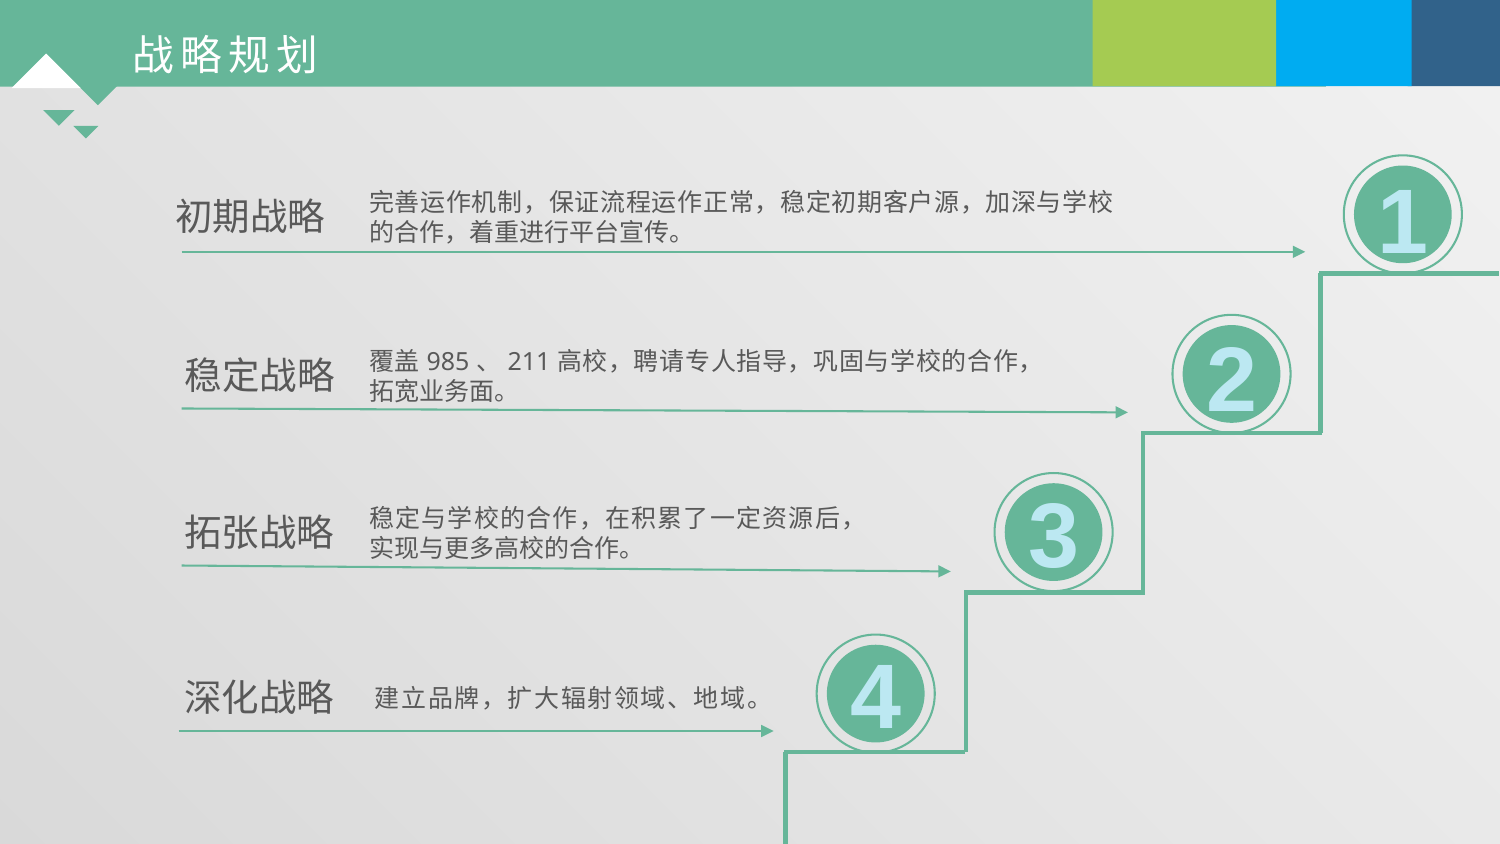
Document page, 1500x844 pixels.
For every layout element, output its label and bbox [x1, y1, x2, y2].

text_box [165, 337, 1129, 414]
text_box [816, 629, 935, 757]
text_box [165, 666, 774, 732]
text_box [1343, 154, 1463, 282]
text_box [994, 468, 1113, 595]
text_box [157, 178, 1306, 255]
text_box [165, 495, 951, 572]
text_box [1172, 312, 1291, 439]
